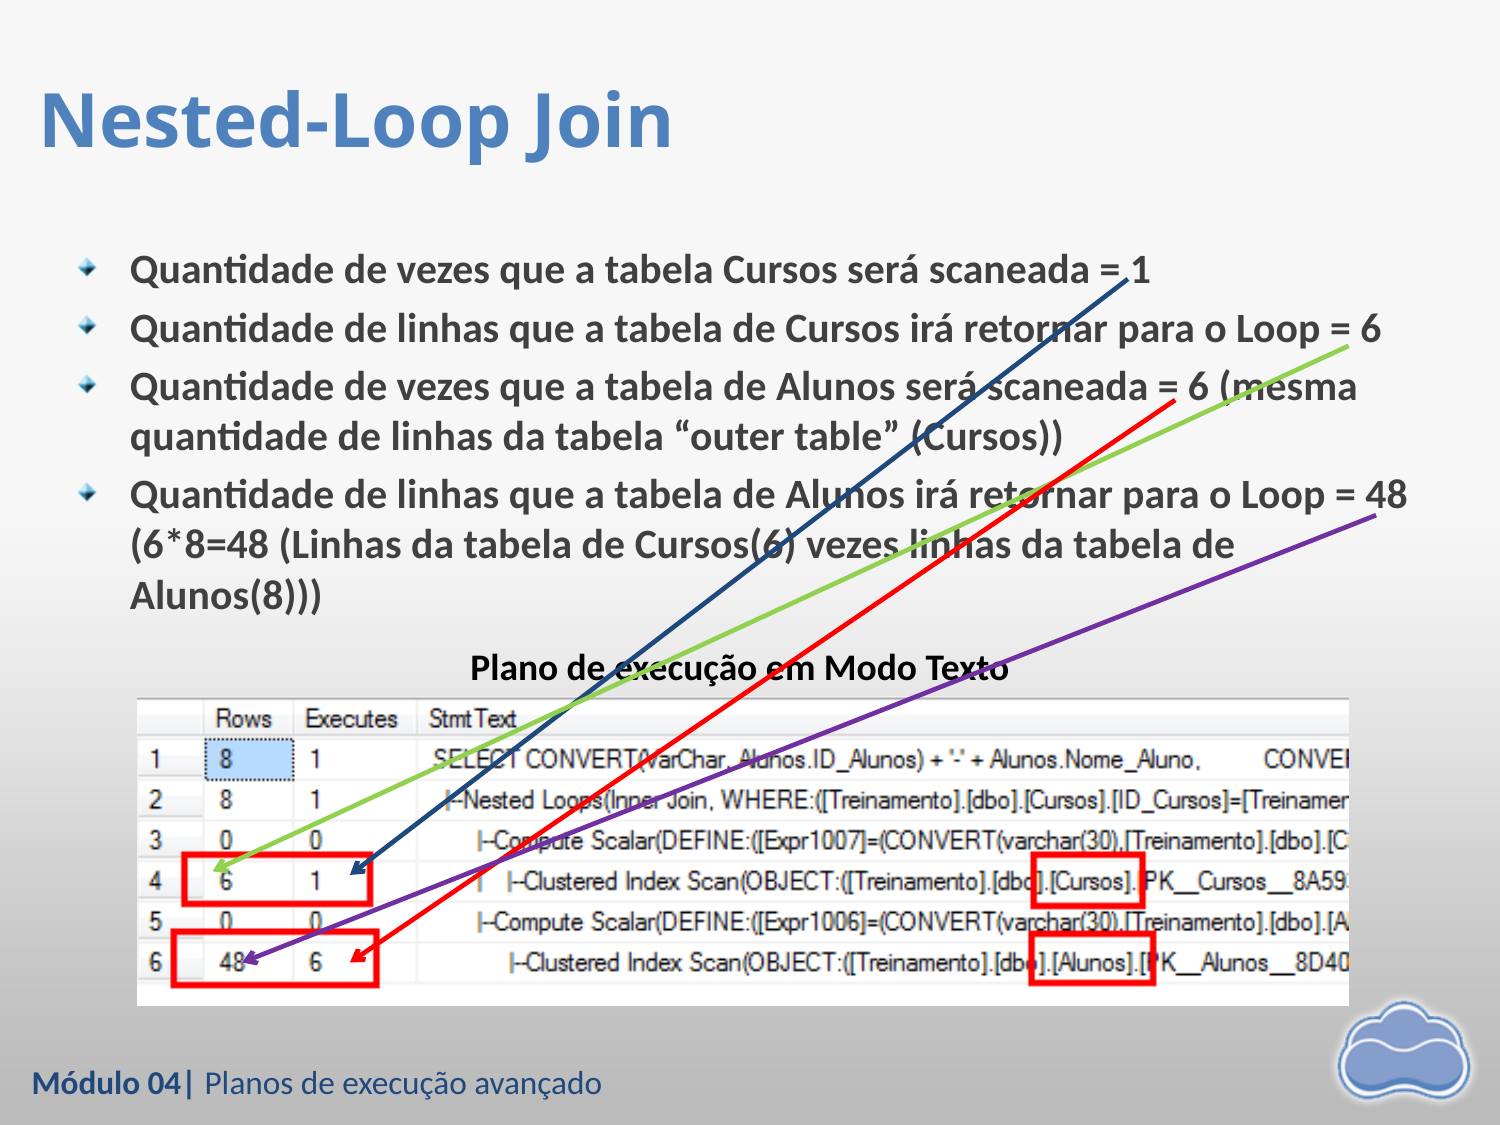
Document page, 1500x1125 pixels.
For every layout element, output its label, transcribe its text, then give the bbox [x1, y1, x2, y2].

list Quantidade de vezes que a tabela Cursos será scaneada = 1 Quantidade de linhas que a tabela de Cursos irá retornar para o Loop = 6 Quantidade de vezes que a tabela de Alunos será scaneada = 6 (mesma quantidade de linhas da tabela “outer table” (Cursos)) Quantidade de linhas que a tabela de Alunos irá retornar para o Loop = 48 (6*8=48 (Linhas da tabela de Cursos(6) vezes linhas da tabela de Alunos(8))) [58, 234, 1430, 961]
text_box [212, 345, 1349, 872]
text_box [241, 514, 1377, 963]
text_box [349, 399, 1176, 513]
picture [0, 0, 1500, 1125]
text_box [349, 278, 1129, 344]
title Nested-Loop Join [23, 58, 1500, 176]
